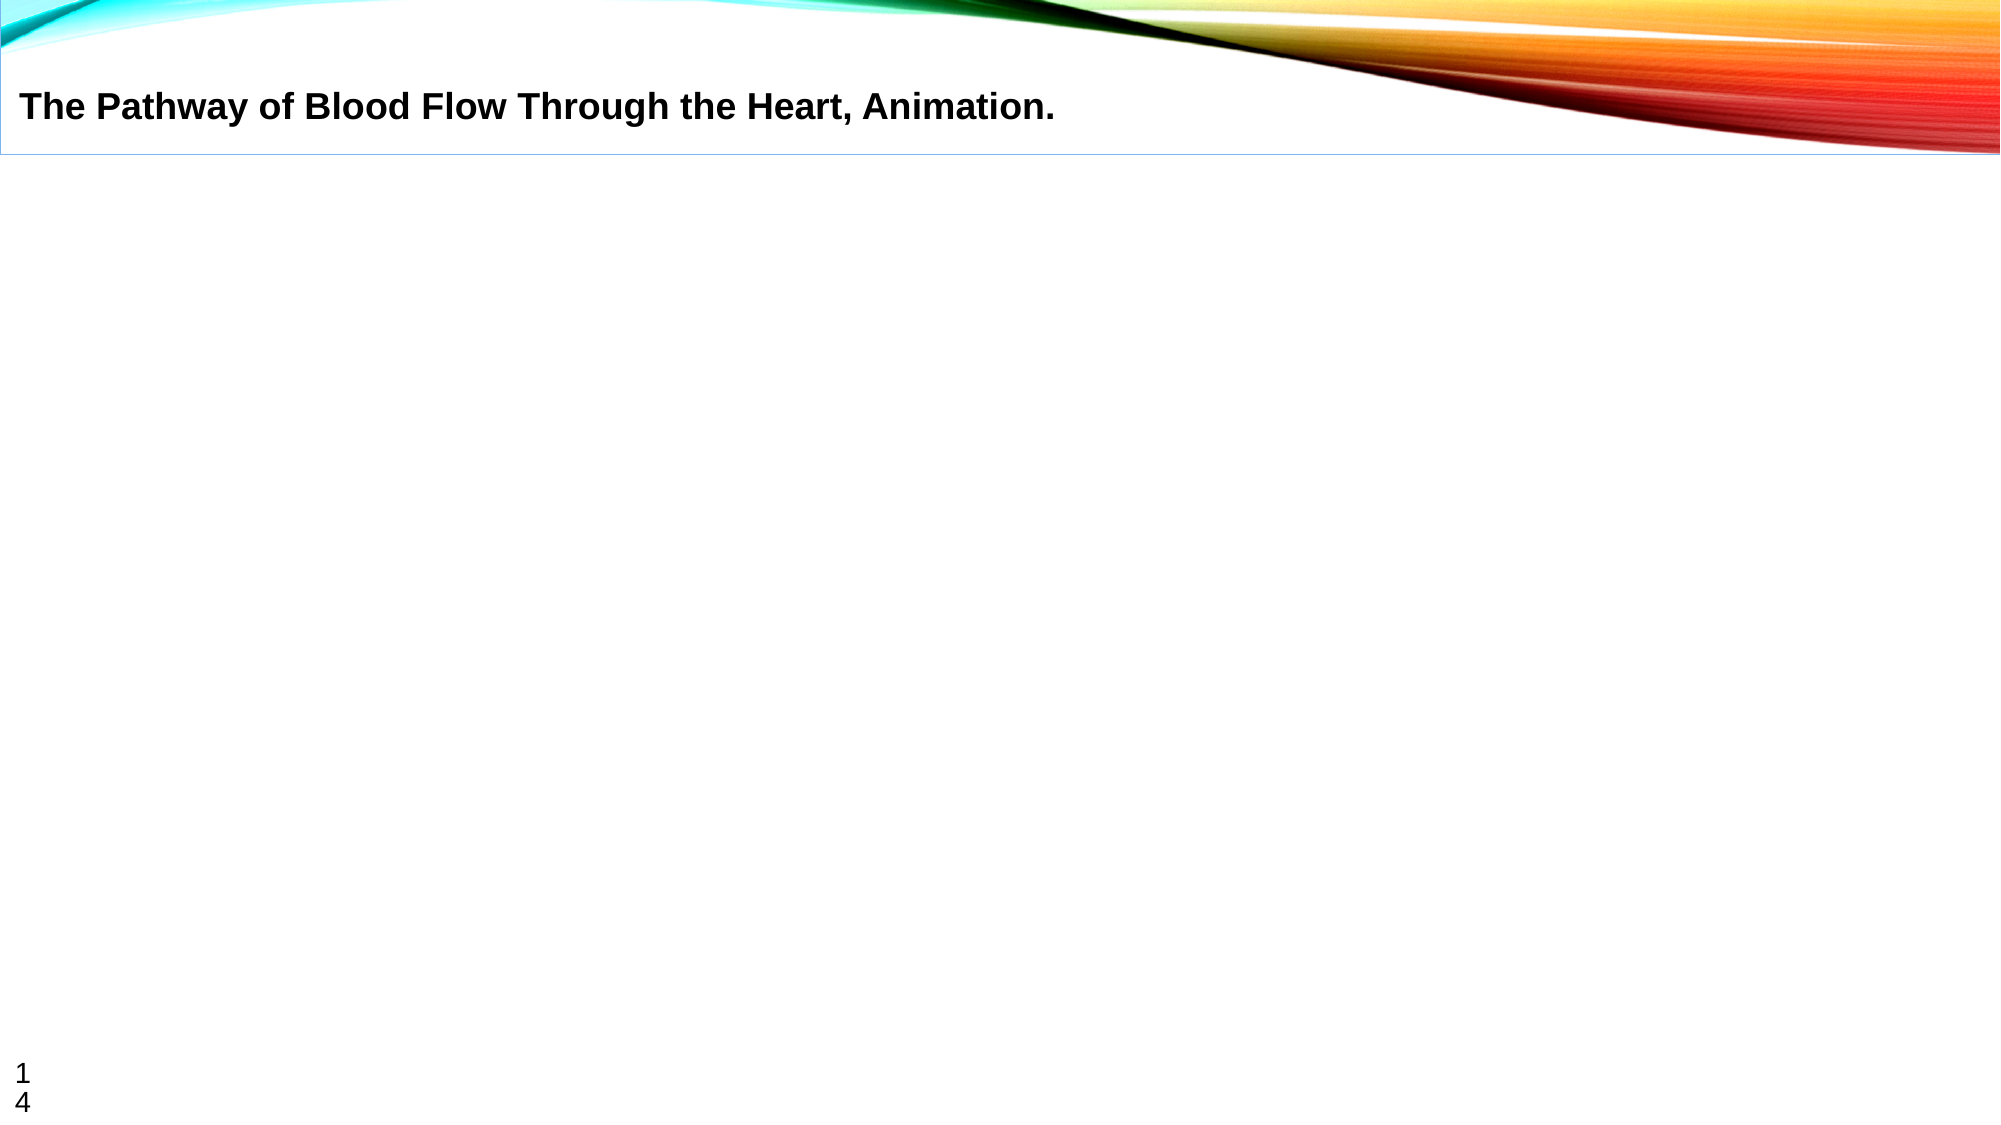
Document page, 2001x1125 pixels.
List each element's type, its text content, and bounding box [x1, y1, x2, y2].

slide_number 14 [0, 1046, 63, 1125]
picture [0, 0, 2000, 155]
